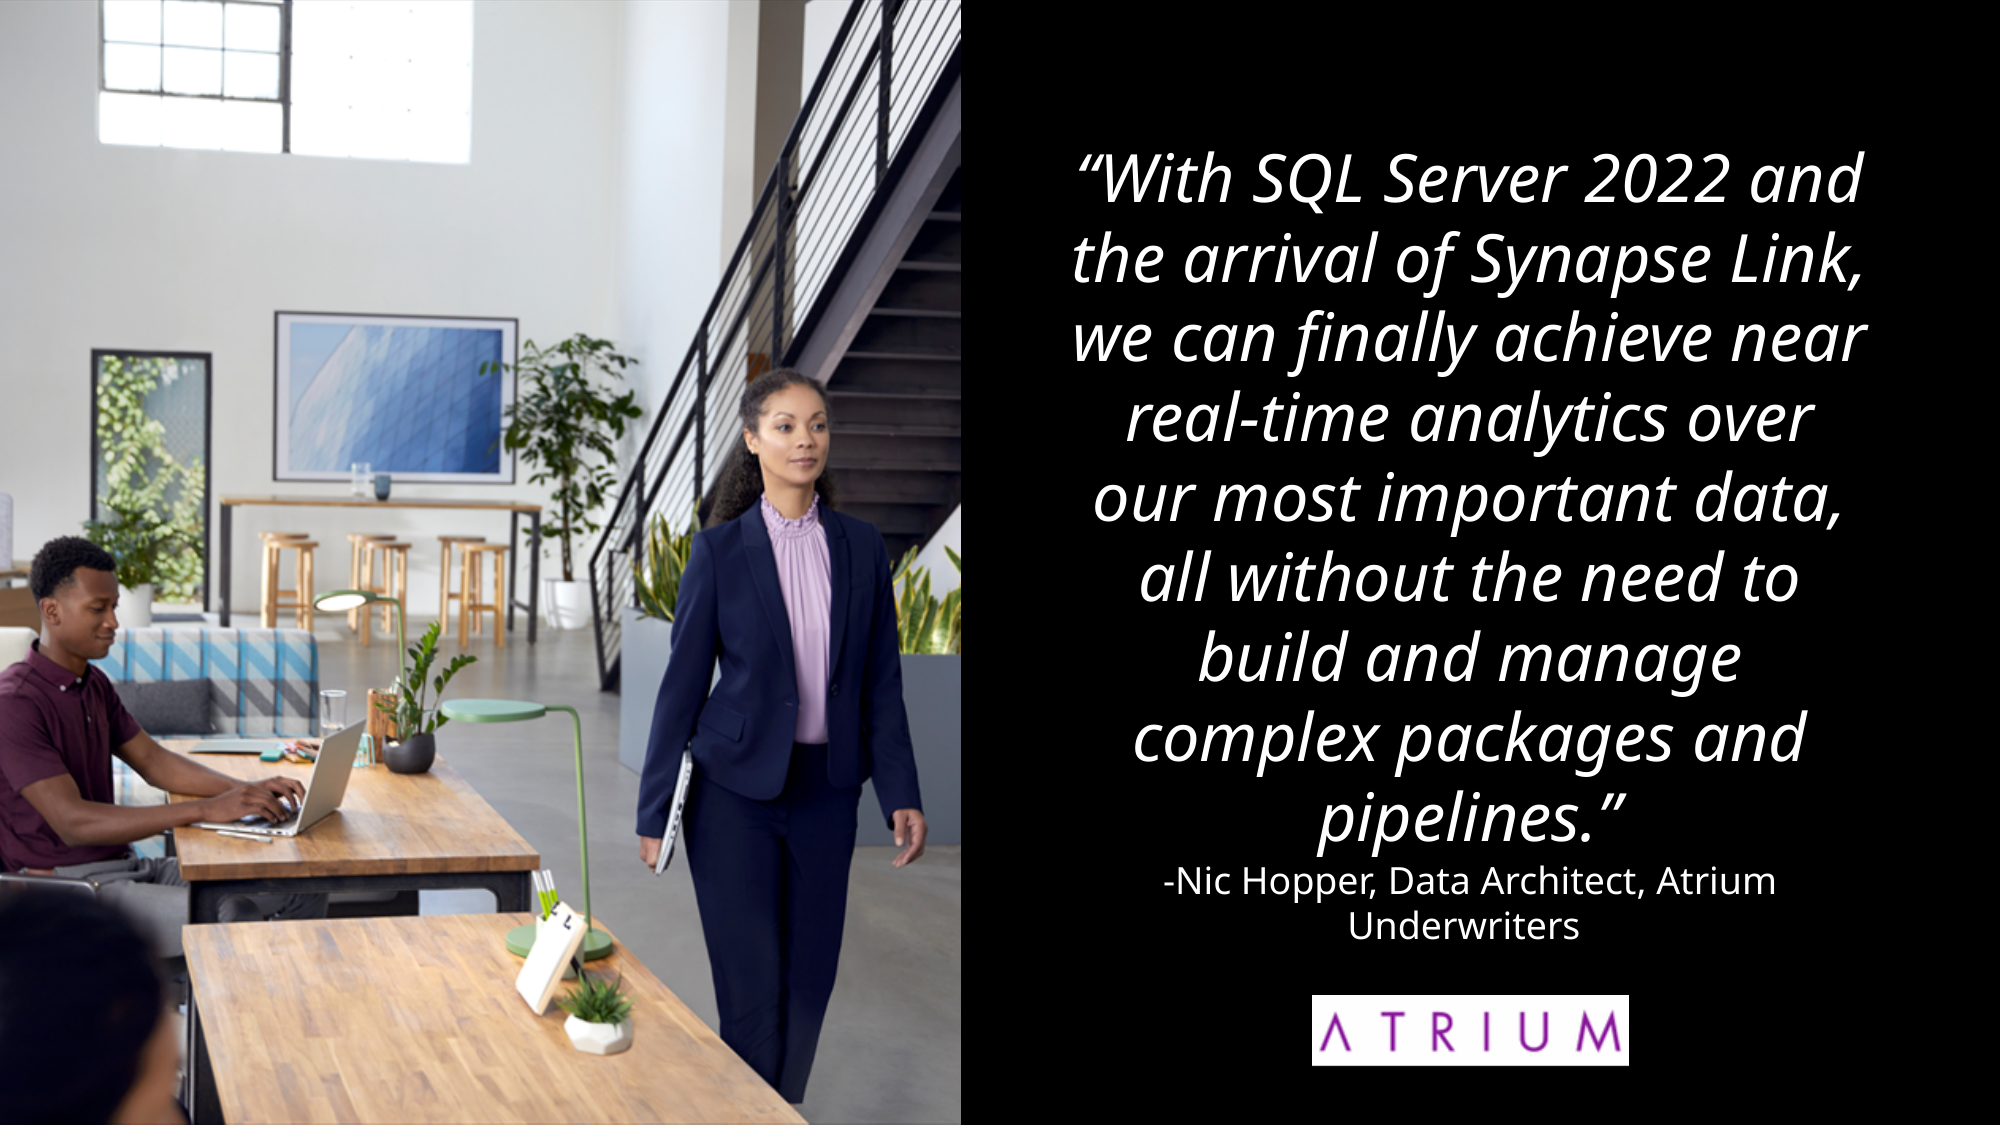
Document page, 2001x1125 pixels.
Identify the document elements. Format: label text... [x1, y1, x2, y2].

picture [0, 0, 961, 1125]
picture [1312, 995, 1629, 1068]
title “With SQL Server 2022 and the arrival of Synapse Link, we can finally achieve near real-time analytics over our most important data, all without the need to build and manage complex packages and pipelines.” [1071, 135, 1870, 856]
text_box -Nic Hopper, Data Architect, Atrium Underwriters [1115, 849, 1825, 954]
